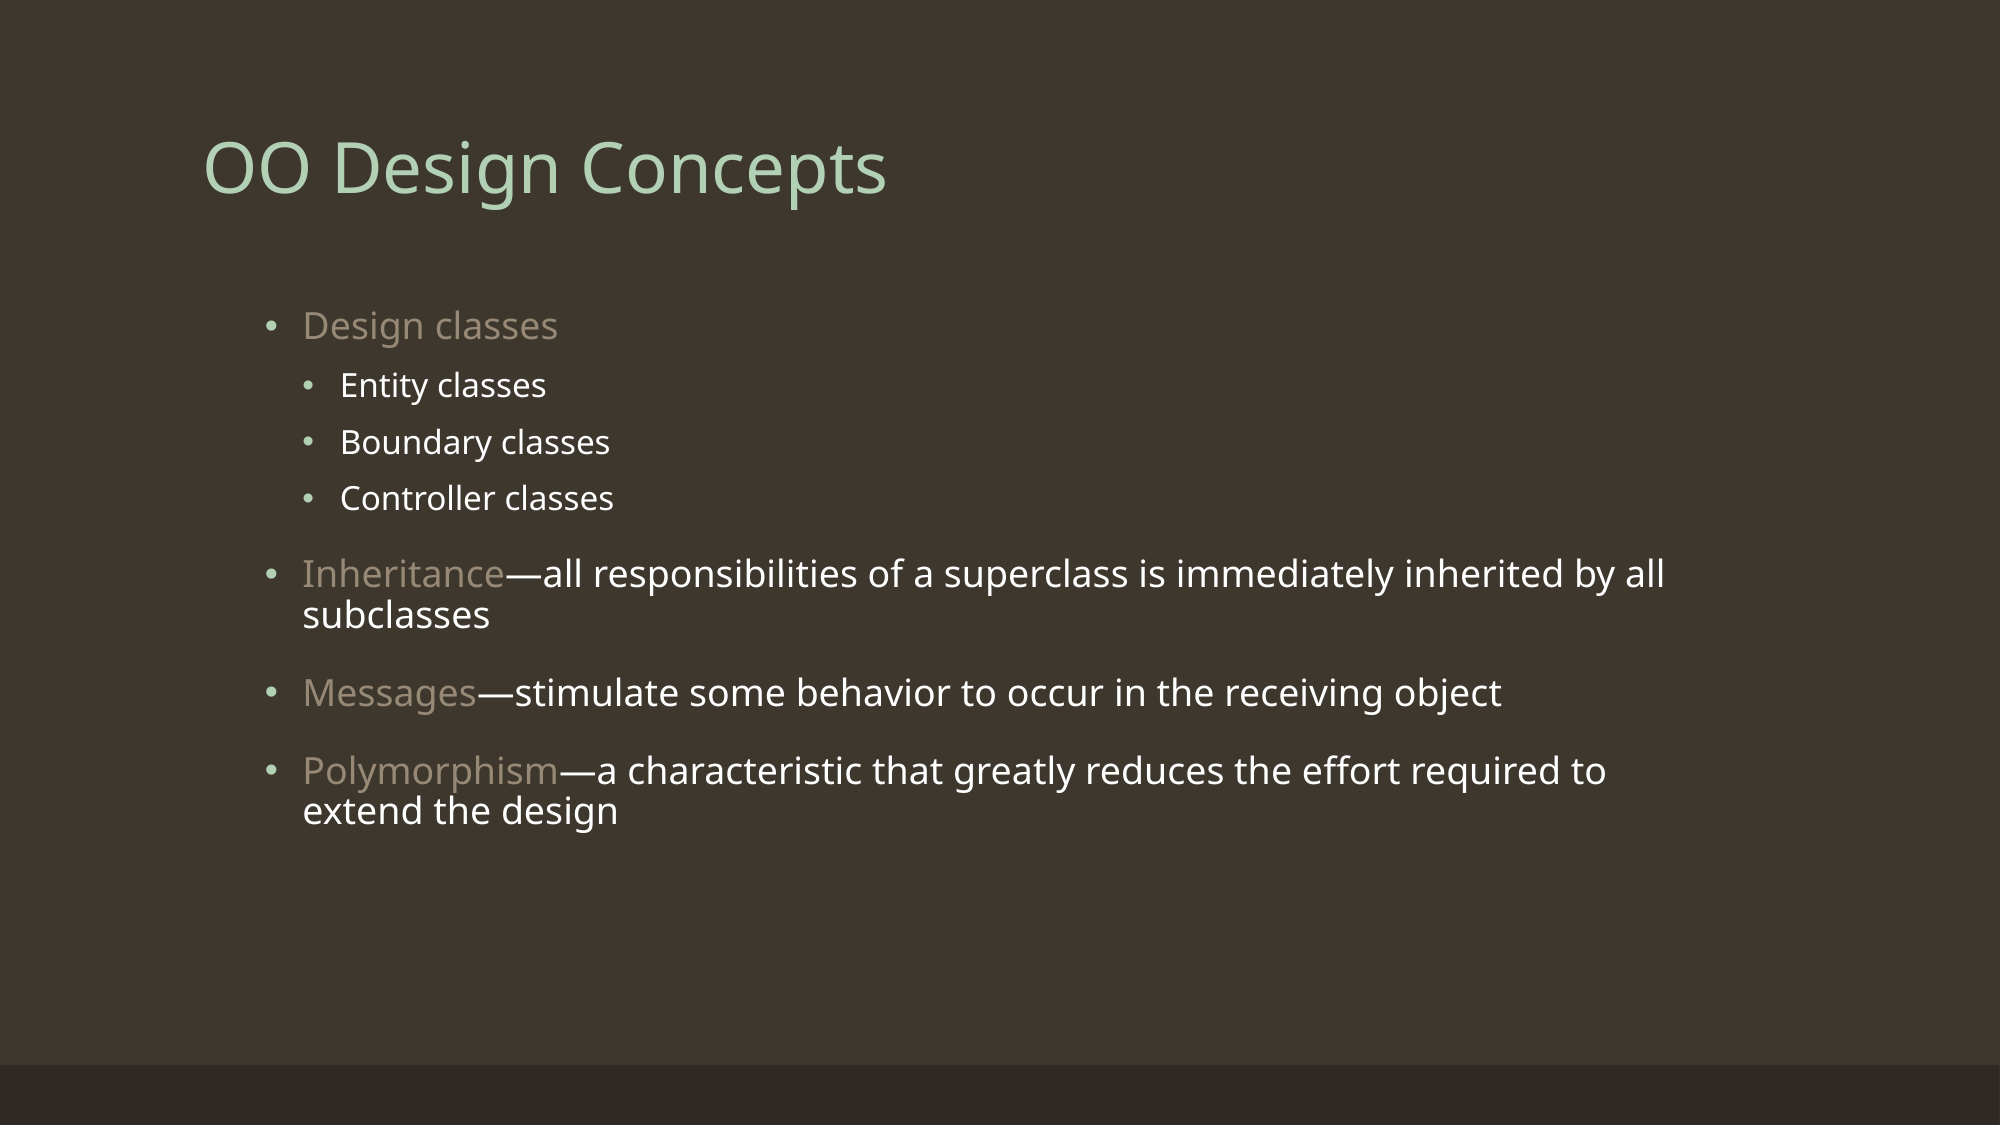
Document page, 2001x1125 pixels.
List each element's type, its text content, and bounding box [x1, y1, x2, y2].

title OO Design Concepts [187, 112, 1028, 217]
list Design classes Entity classes Boundary classes Controller classes Inheritance—all responsibilities of a superclass is immediately inherited by all subclasses Messages—stimulate some behavior to occur in the receiving object Polymorphism—a characteristic that greatly reduces the effort required to extend the design [249, 299, 1688, 844]
